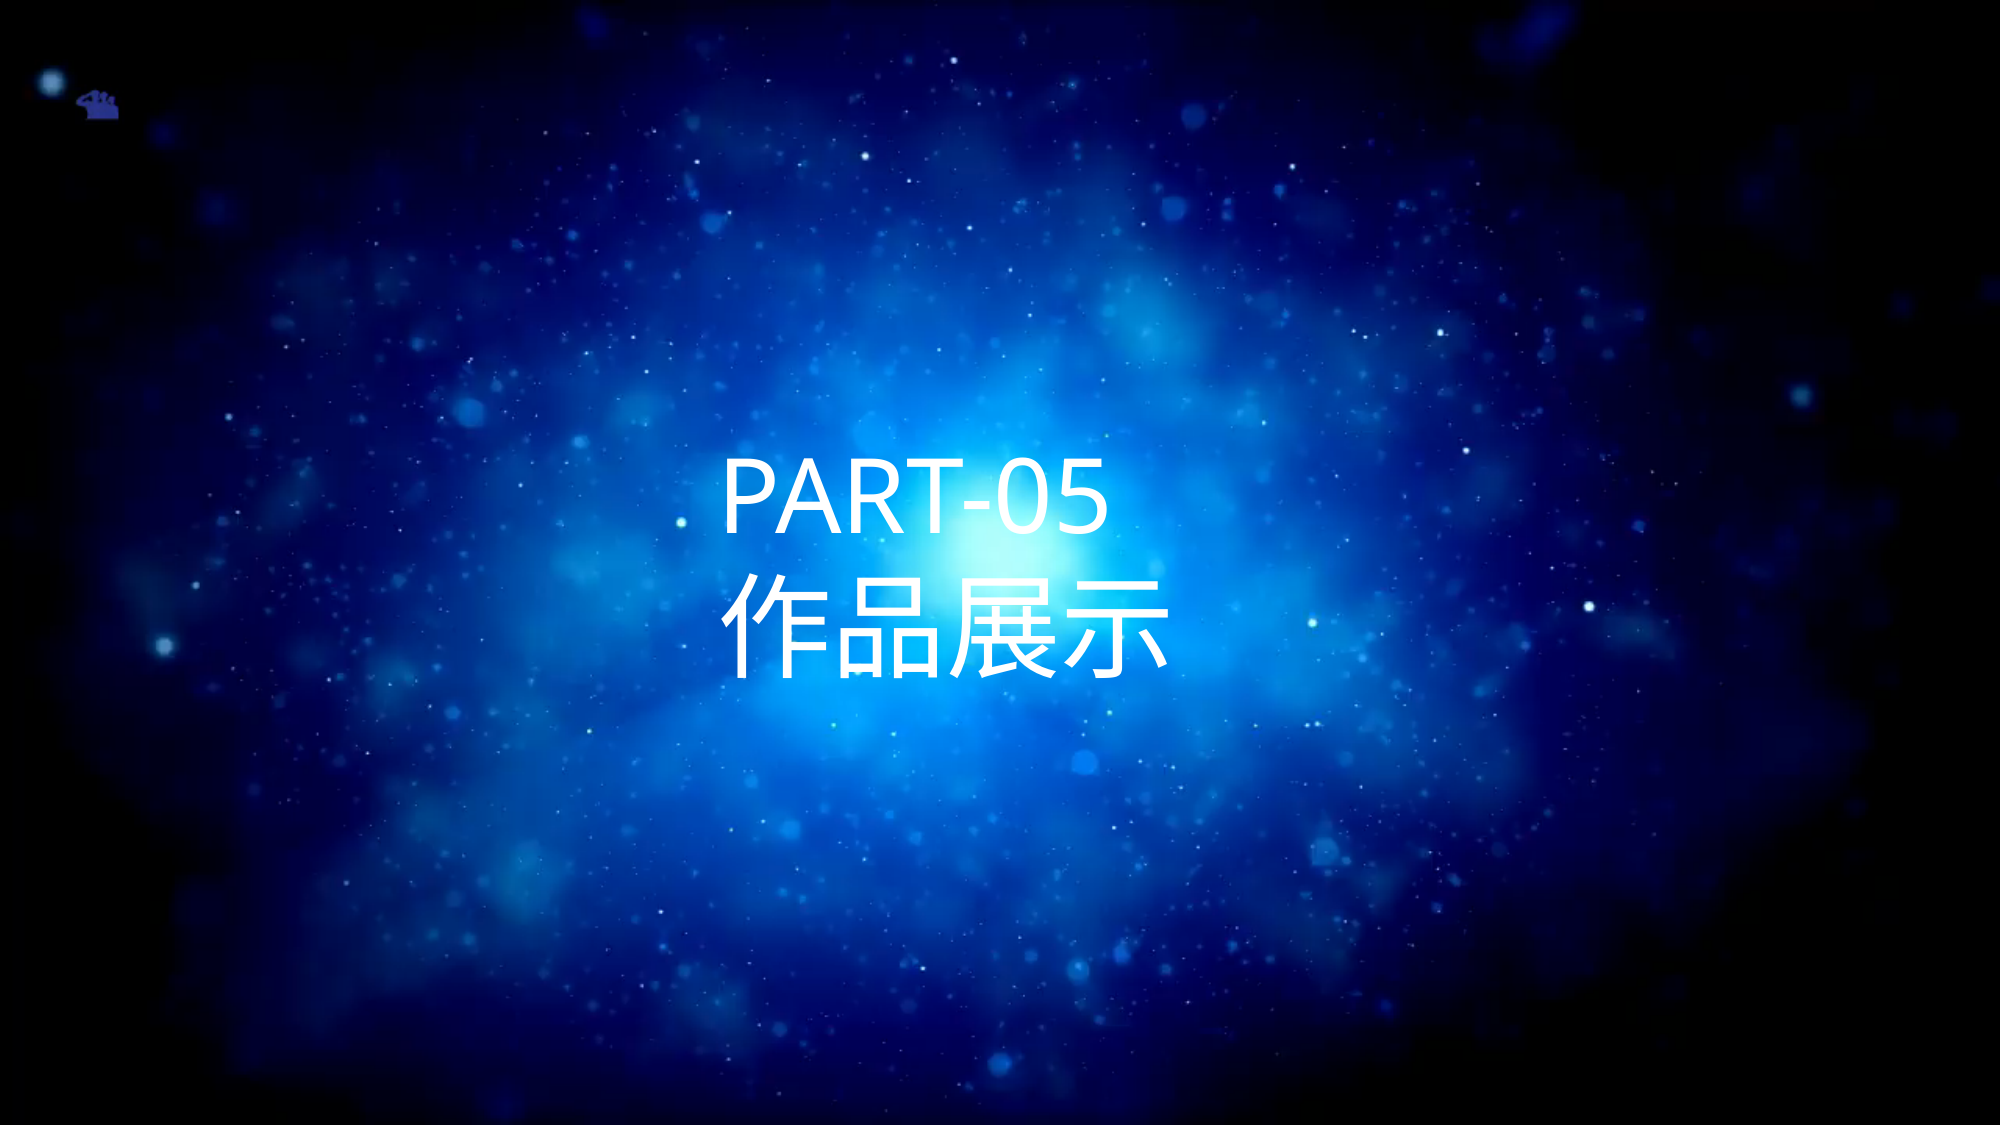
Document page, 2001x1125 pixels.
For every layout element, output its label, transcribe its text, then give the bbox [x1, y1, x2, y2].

text_box PART-05 作品展示 [702, 422, 1191, 700]
picture [0, 0, 2000, 1125]
